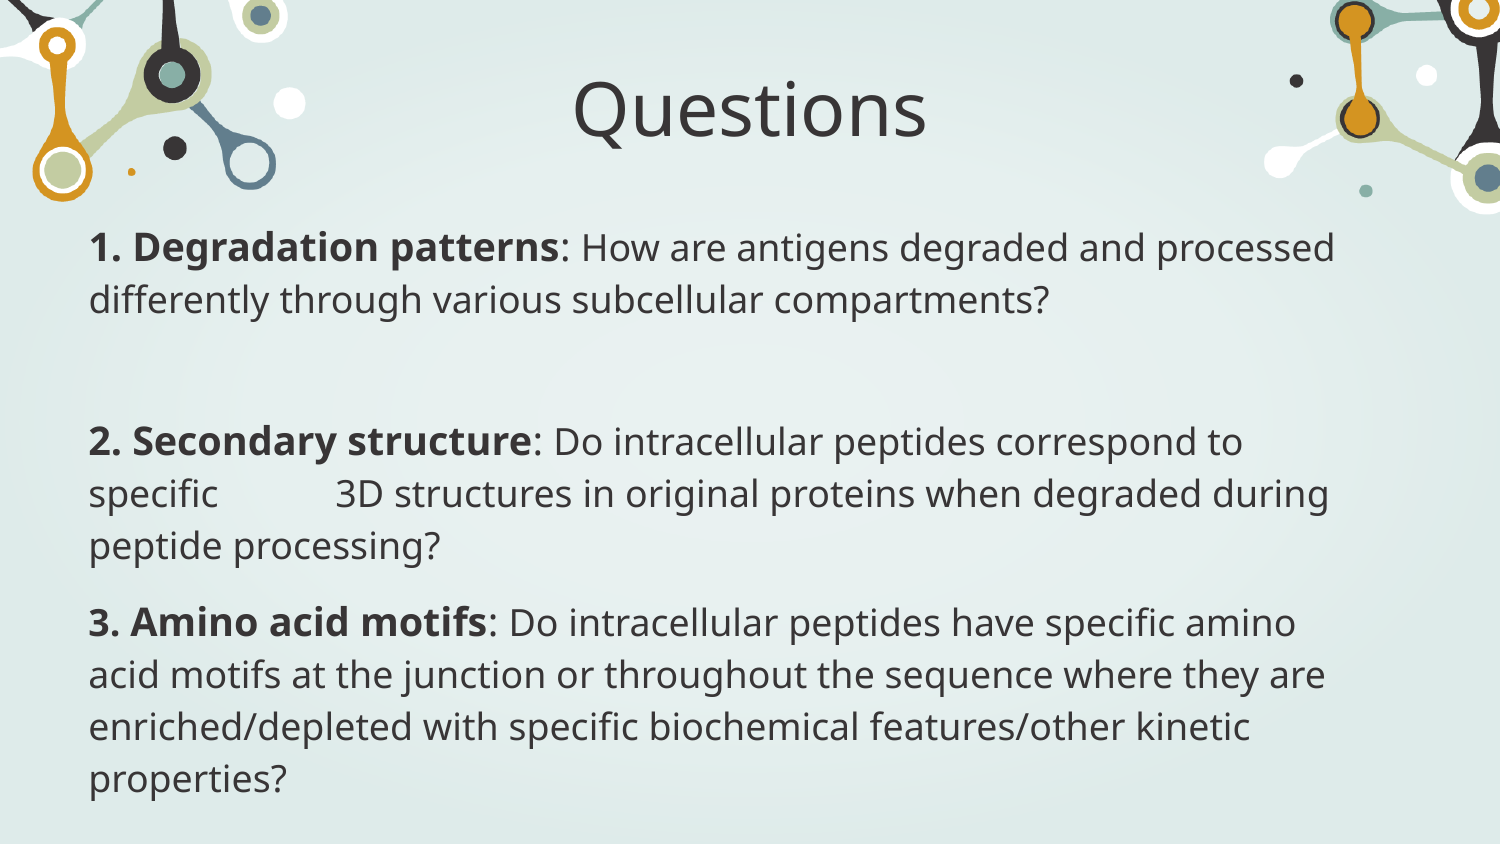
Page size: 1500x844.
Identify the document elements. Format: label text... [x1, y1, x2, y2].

title Questions [397, 46, 1103, 150]
picture [0, 0, 1500, 844]
text_box 2. Secondary structure: Do intracellular peptides correspond to specific 3D structures in original proteins when degraded during peptide processing? [73, 393, 1349, 574]
subtitle 1. Degradation patterns: How are antigens degraded and processed differently through various subcellular compartments? [73, 200, 1427, 394]
text_box 3. Amino acid motifs: Do intracellular peptides have specific amino acid motifs at the junction or throughout the sequence where they are enriched/depleted with specific biochemical features/other kinetic properties? [73, 574, 1364, 816]
